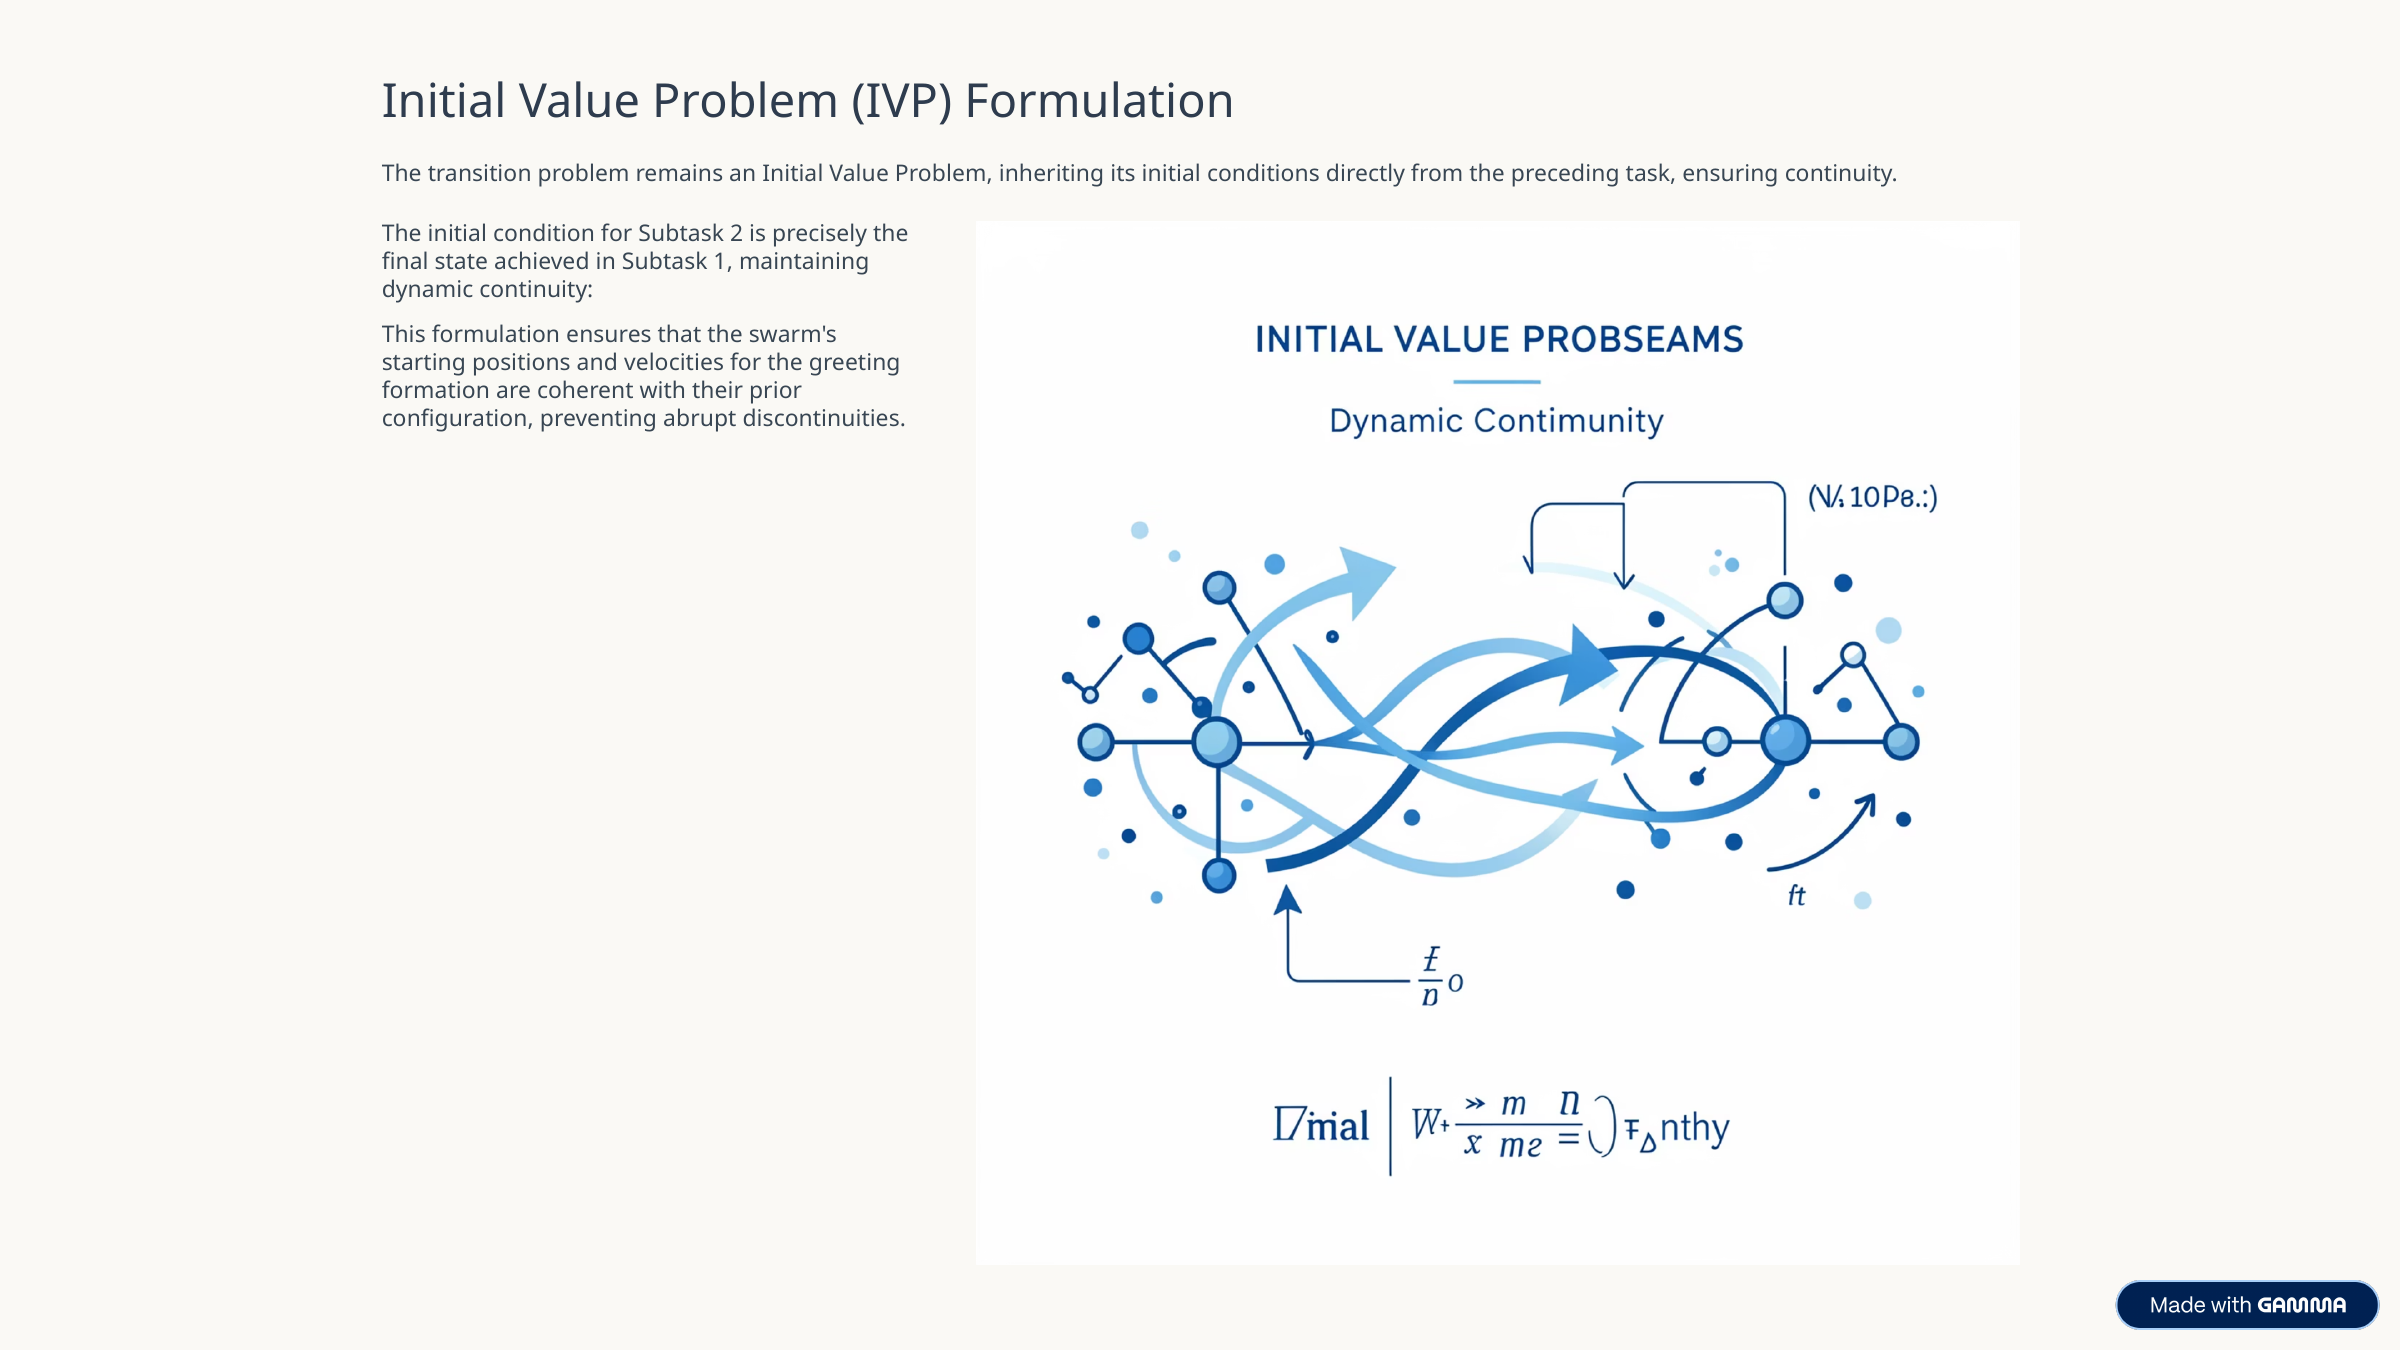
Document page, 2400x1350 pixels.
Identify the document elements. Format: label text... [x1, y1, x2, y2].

text_box Initial Value Problem (IVP) Formulation [381, 68, 1209, 128]
picture [2106, 1271, 2389, 1339]
picture [976, 221, 2020, 1265]
text_box The initial condition for Subtask 2 is precisely the final state achieved in Subtask 1, maintaining dynamic continuity: [381, 217, 917, 305]
text_box The transition problem remains an Initial Value Problem, inheriting its initial conditions directly from the preceding task, ensuring continuity. [381, 158, 2019, 188]
text_box This formulation ensures that the swarm's starting positions and velocities for the greeting formation are coherent with their prior configuration, preventing abrupt discontinuities. [381, 318, 917, 435]
